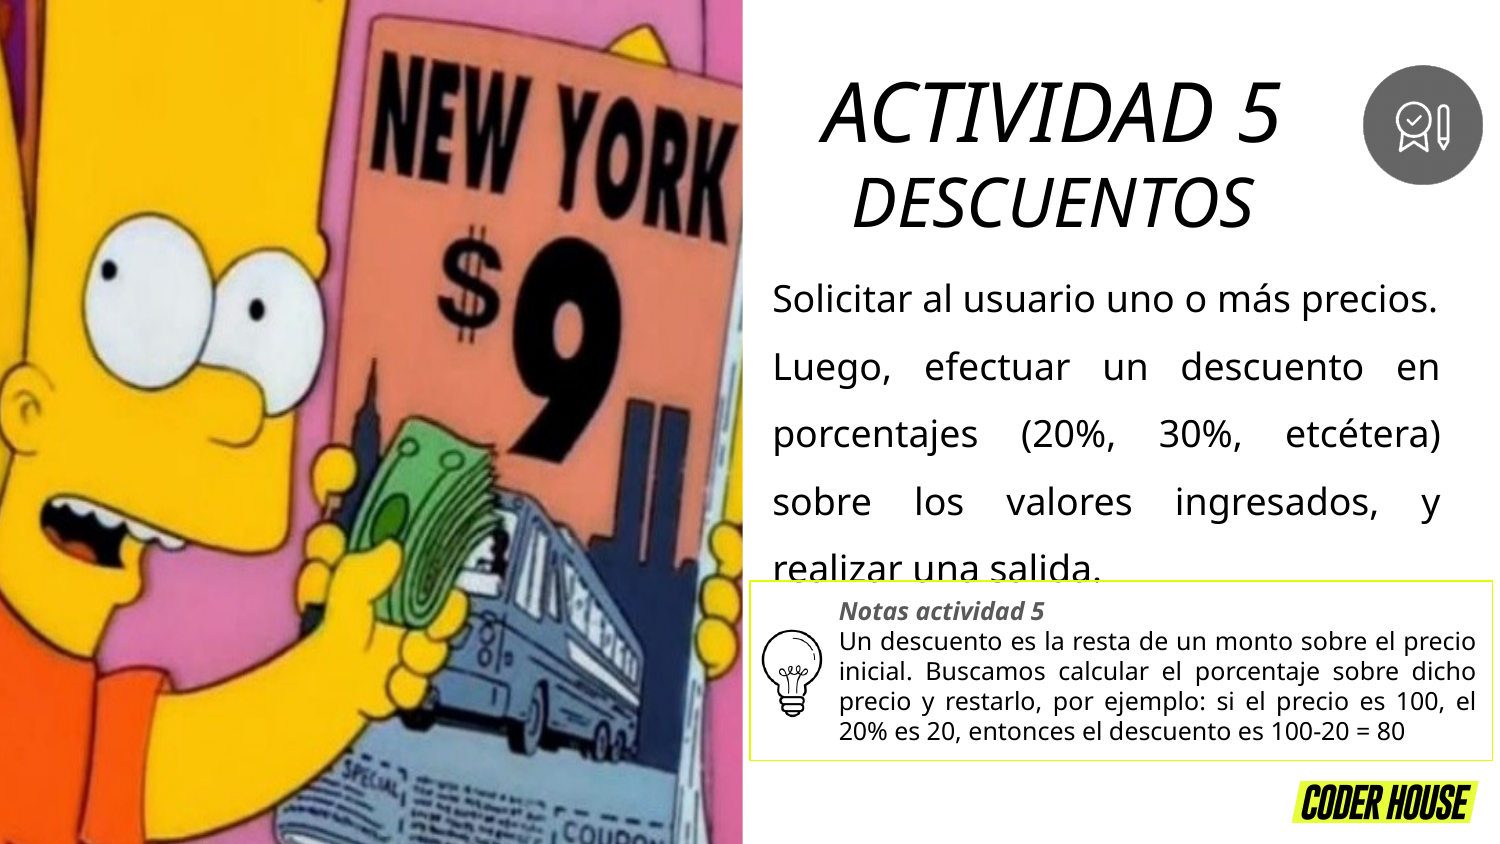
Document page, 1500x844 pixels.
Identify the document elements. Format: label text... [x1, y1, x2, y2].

picture [0, 0, 743, 844]
text_box ACTIVIDAD 5 DESCUENTOS [747, 43, 1364, 206]
text_box Solicitar al usuario uno o más precios. Luego, efectuar un descuento en porcentajes (20%, 30%, etcétera) sobre los valores ingresados, y realizar una salida. [757, 237, 1457, 579]
picture [1362, 64, 1483, 185]
picture [1287, 774, 1483, 830]
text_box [749, 580, 1493, 763]
